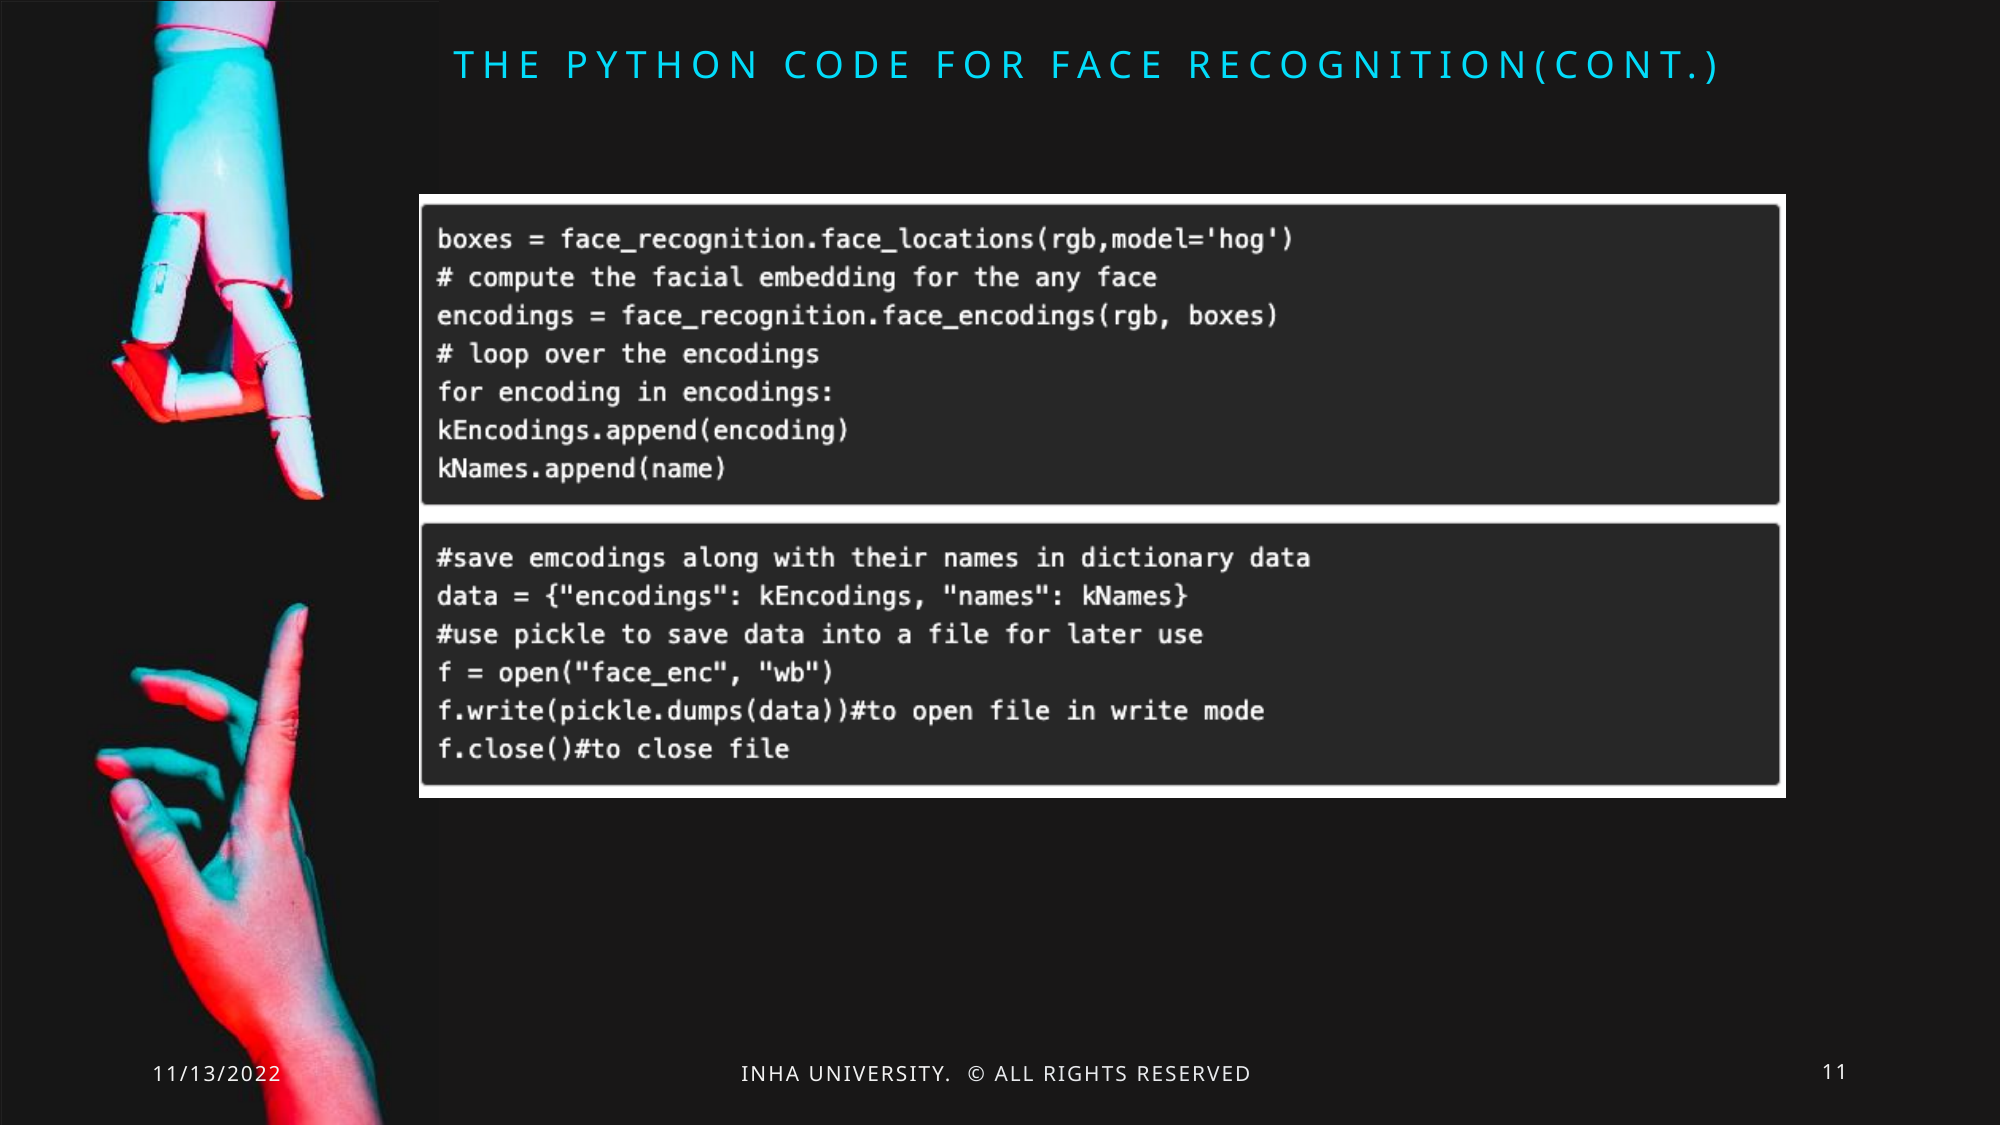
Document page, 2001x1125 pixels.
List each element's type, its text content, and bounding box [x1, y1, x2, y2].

text_box The python code for face recognition(cont.) [438, 25, 2000, 102]
footer INHA university. © all rights reserved [662, 1042, 1338, 1103]
picture [0, 2, 1786, 1125]
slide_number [137, 1042, 588, 1103]
slide_number 11 [1412, 1042, 1863, 1103]
